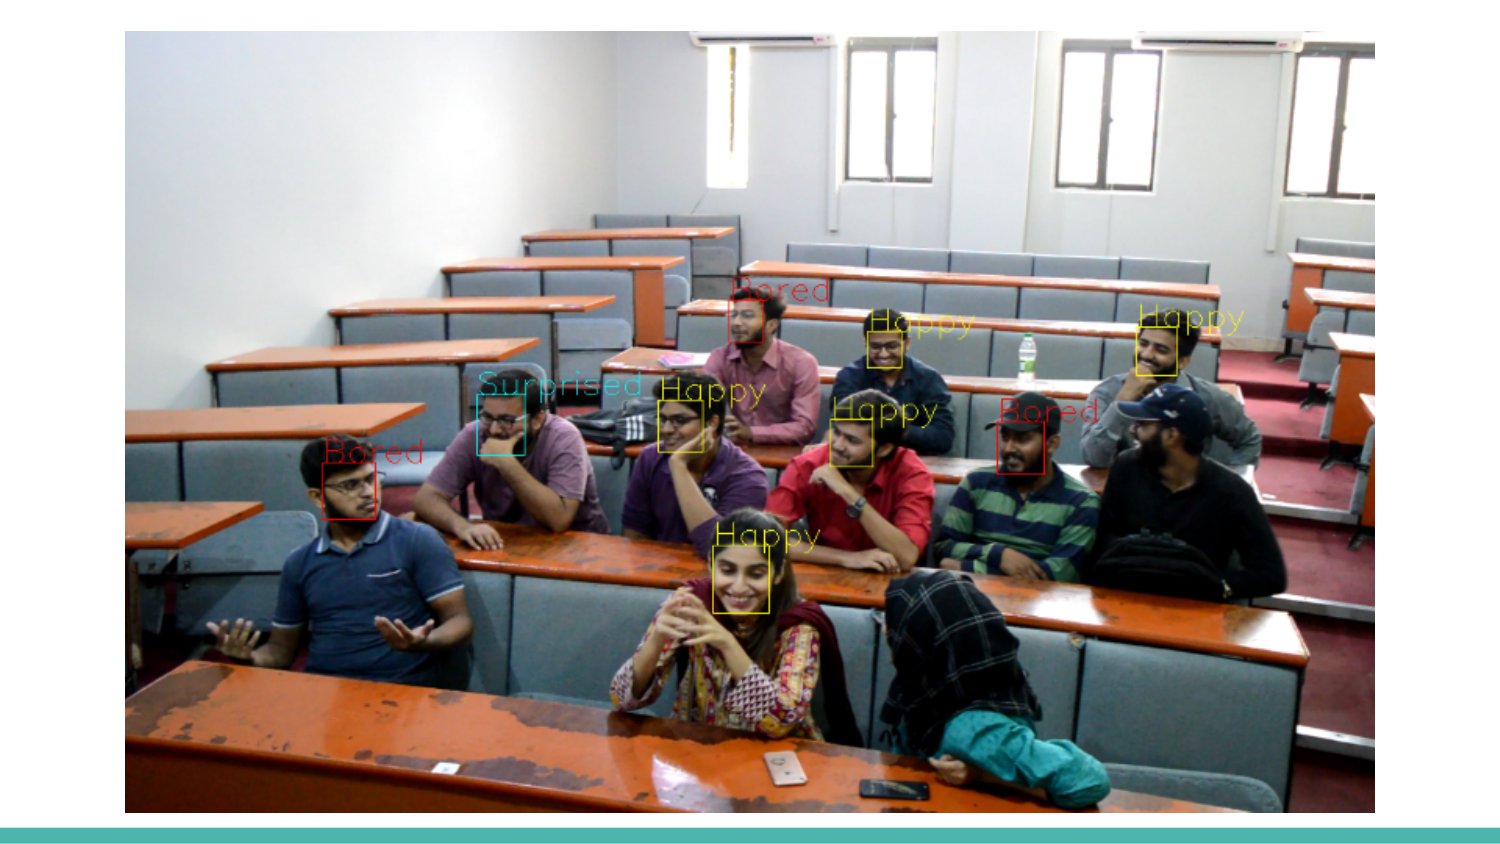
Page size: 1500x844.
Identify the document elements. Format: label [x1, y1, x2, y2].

picture [124, 30, 1376, 813]
